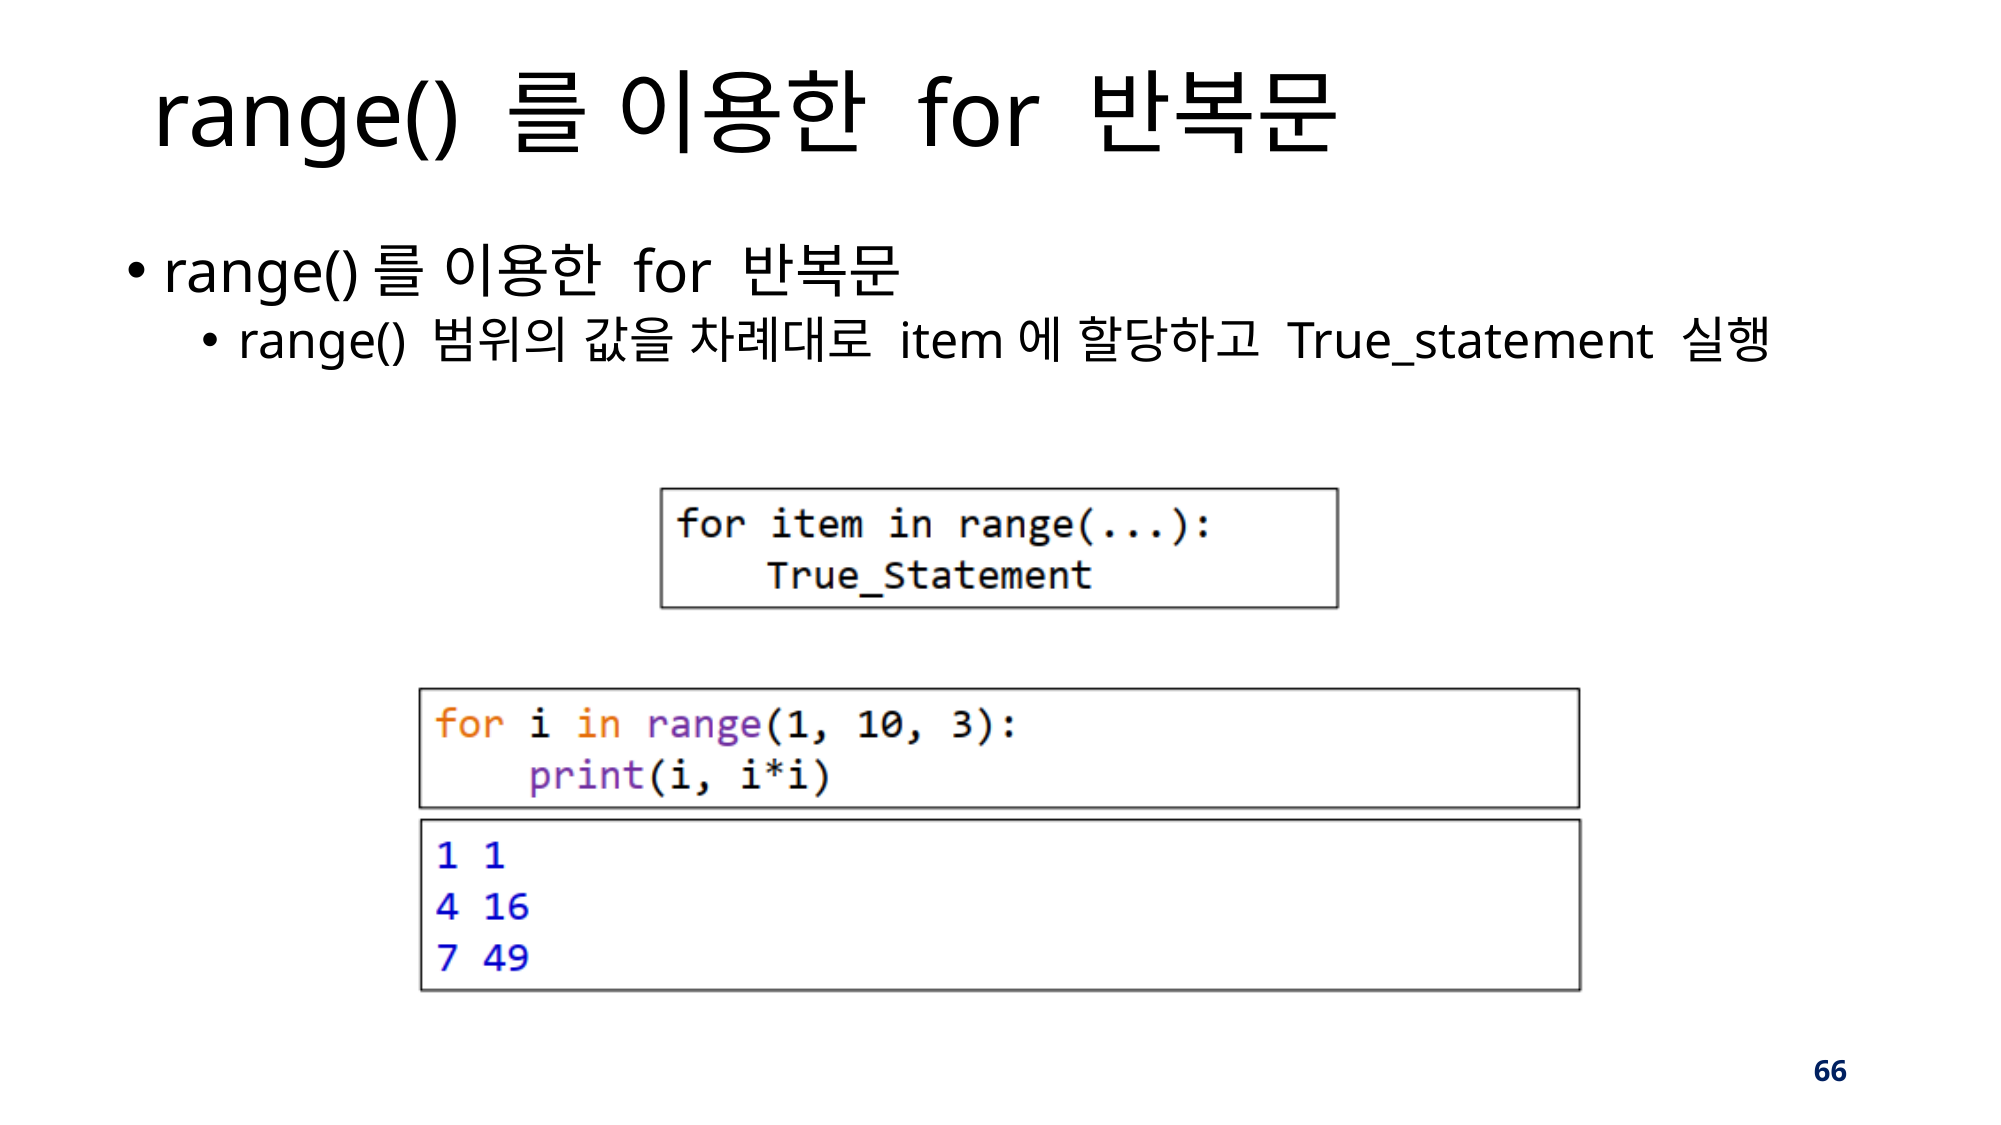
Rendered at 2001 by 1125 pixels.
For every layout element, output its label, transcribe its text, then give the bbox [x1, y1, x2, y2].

title range() 를 이용한 for 반복문 [137, 59, 1863, 182]
list range()를 이용한 for 반복문 range() 범위의 값을 차례대로 item에 할당하고 True_statement 실행 [111, 234, 1837, 1016]
picture [404, 476, 1596, 1017]
slide_number ‹#› [1412, 1042, 1863, 1103]
